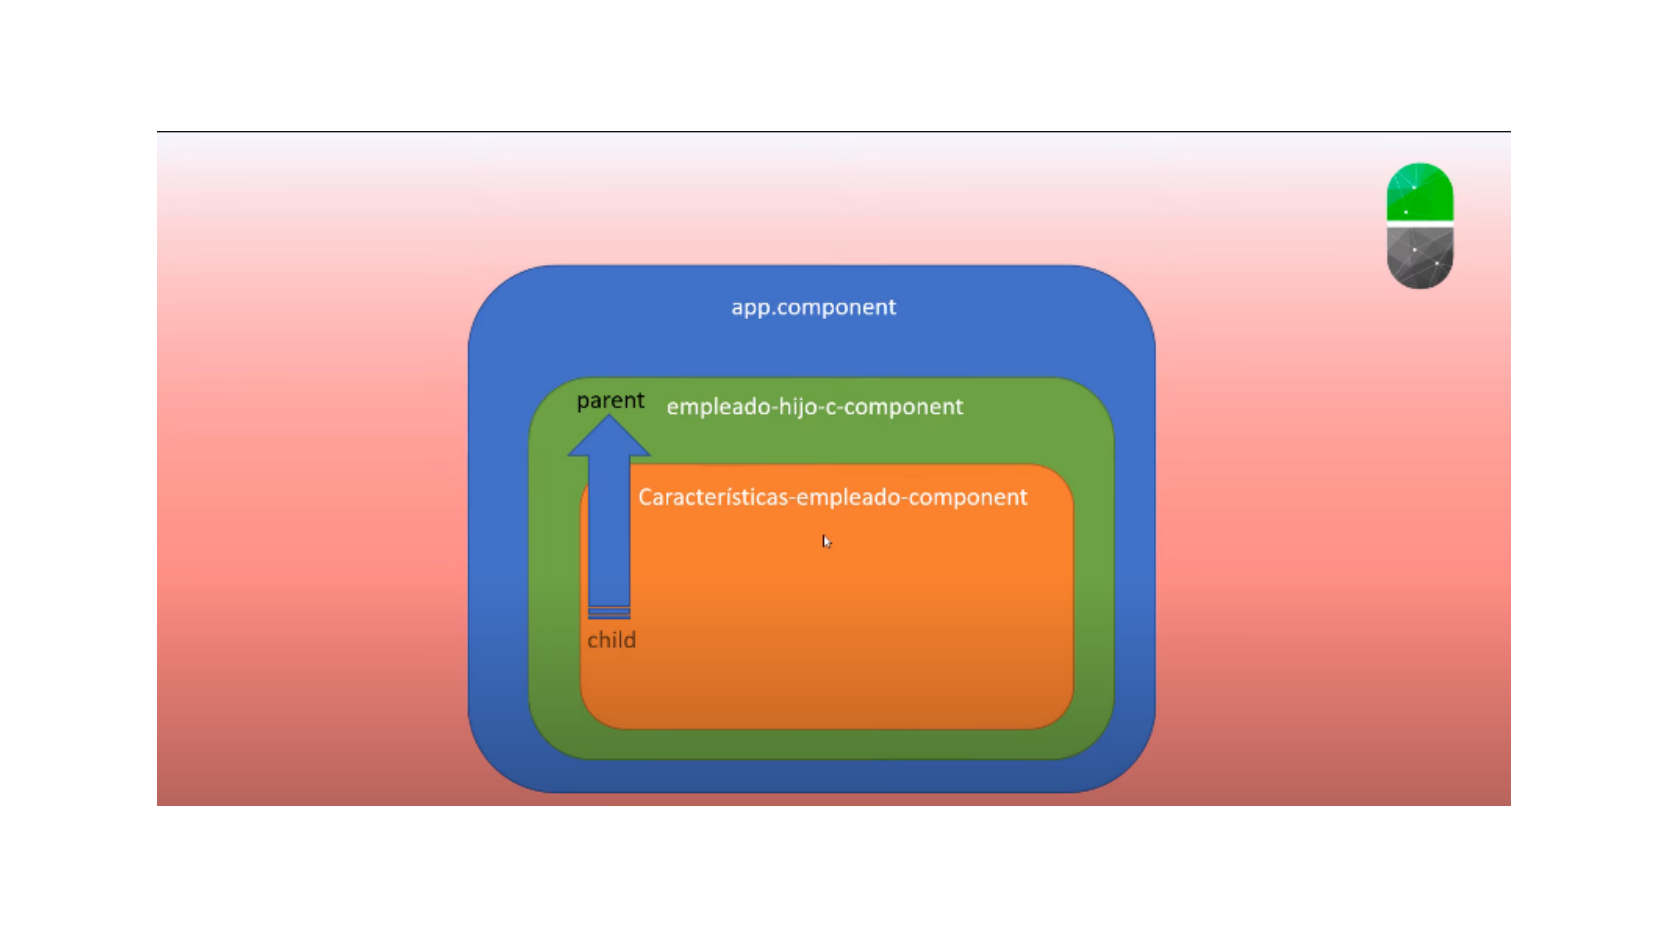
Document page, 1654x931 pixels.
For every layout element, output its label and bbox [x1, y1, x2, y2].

picture [156, 131, 1511, 806]
